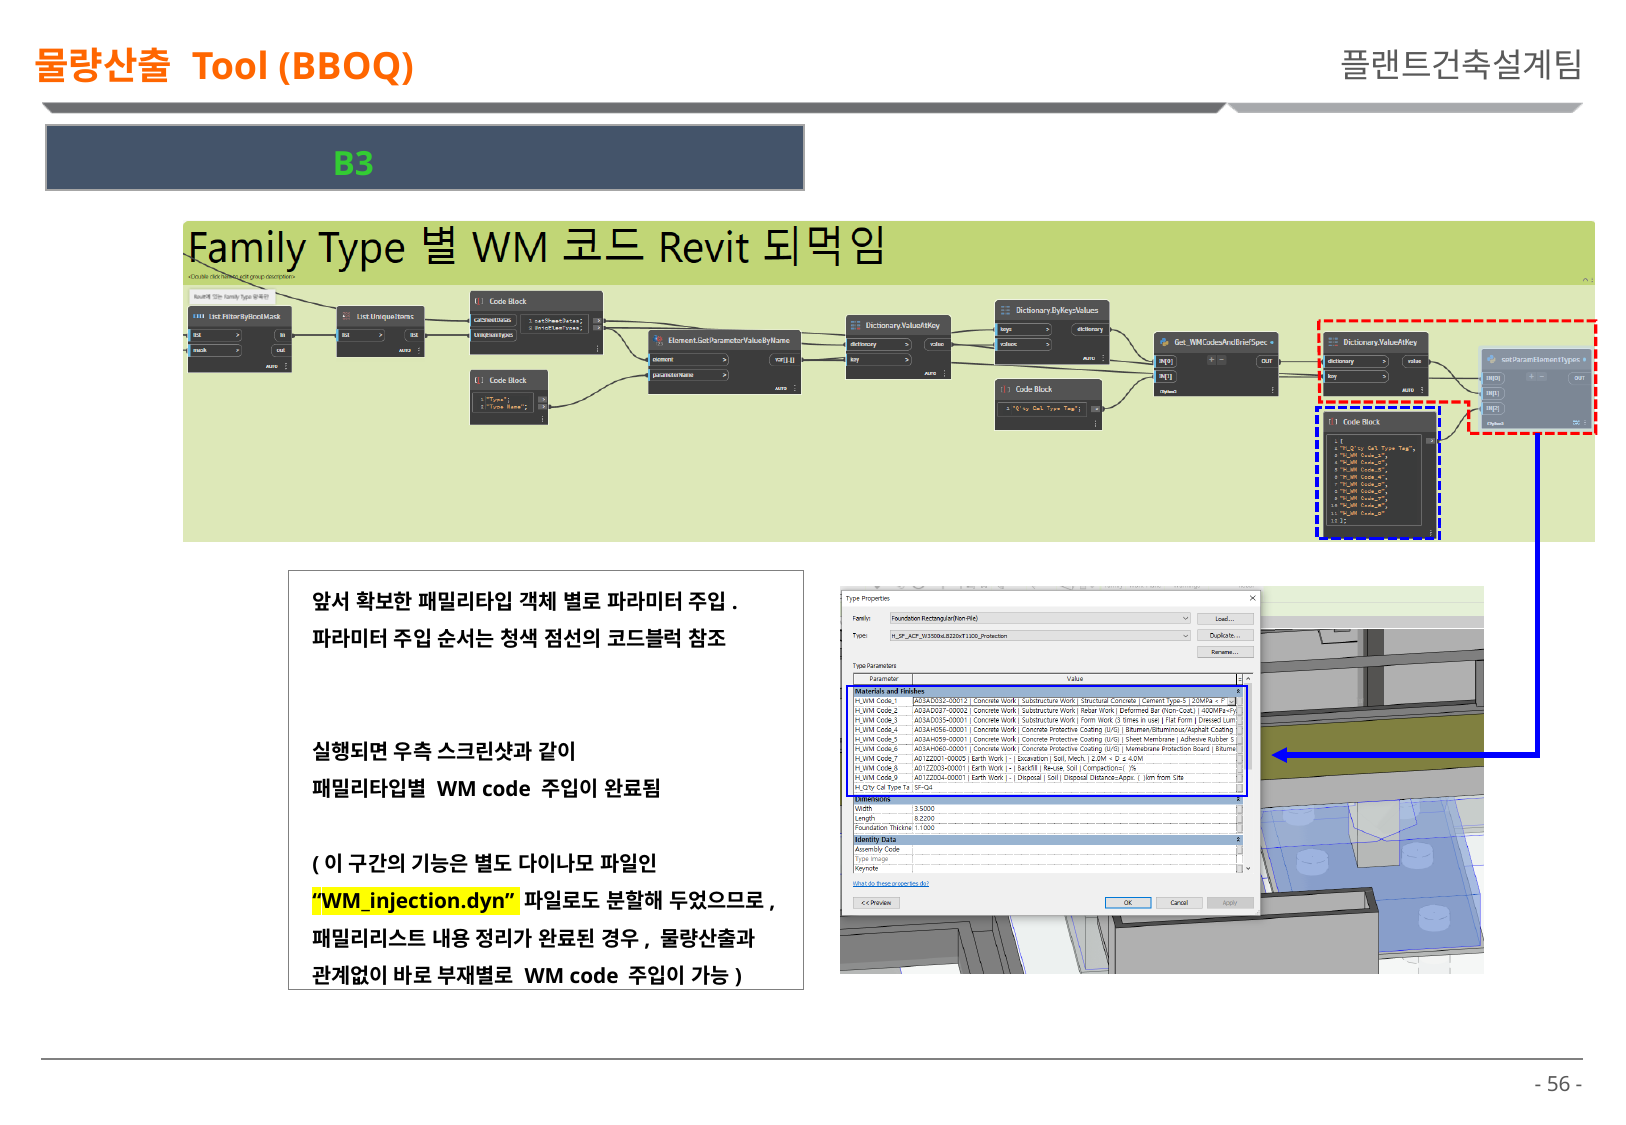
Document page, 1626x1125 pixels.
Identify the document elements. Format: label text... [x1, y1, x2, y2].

text_box 물량산출 Tool (BBOQ) [19, 34, 429, 95]
text_box 1. Code details : B3 [45, 124, 805, 191]
text_box 앞서 확보한 패밀리타입 객체 별로 파라미터 주입. 파라미터 주입 순서는 청색 점선의 코드블럭 참조 실행되면 우측 스크린샷과 같이 패밀리타입별 WM code 주입이 완료됨 (이 구간의 기능은 별도 다이나모 파일인 “WM_injection.dyn” 파일로도 분할해 두었으므로, 패밀리리스트 내용 정리가 완료된 경우, 물량산출과 관계없이 바로 부재별로 WM code 주입이 가능) [288, 569, 805, 991]
text_box [1411, 542, 1539, 756]
picture [183, 220, 1595, 542]
text_box 플랜트건축설계팀 [1339, 43, 1584, 84]
picture [839, 586, 1484, 974]
picture [42, 102, 1583, 114]
